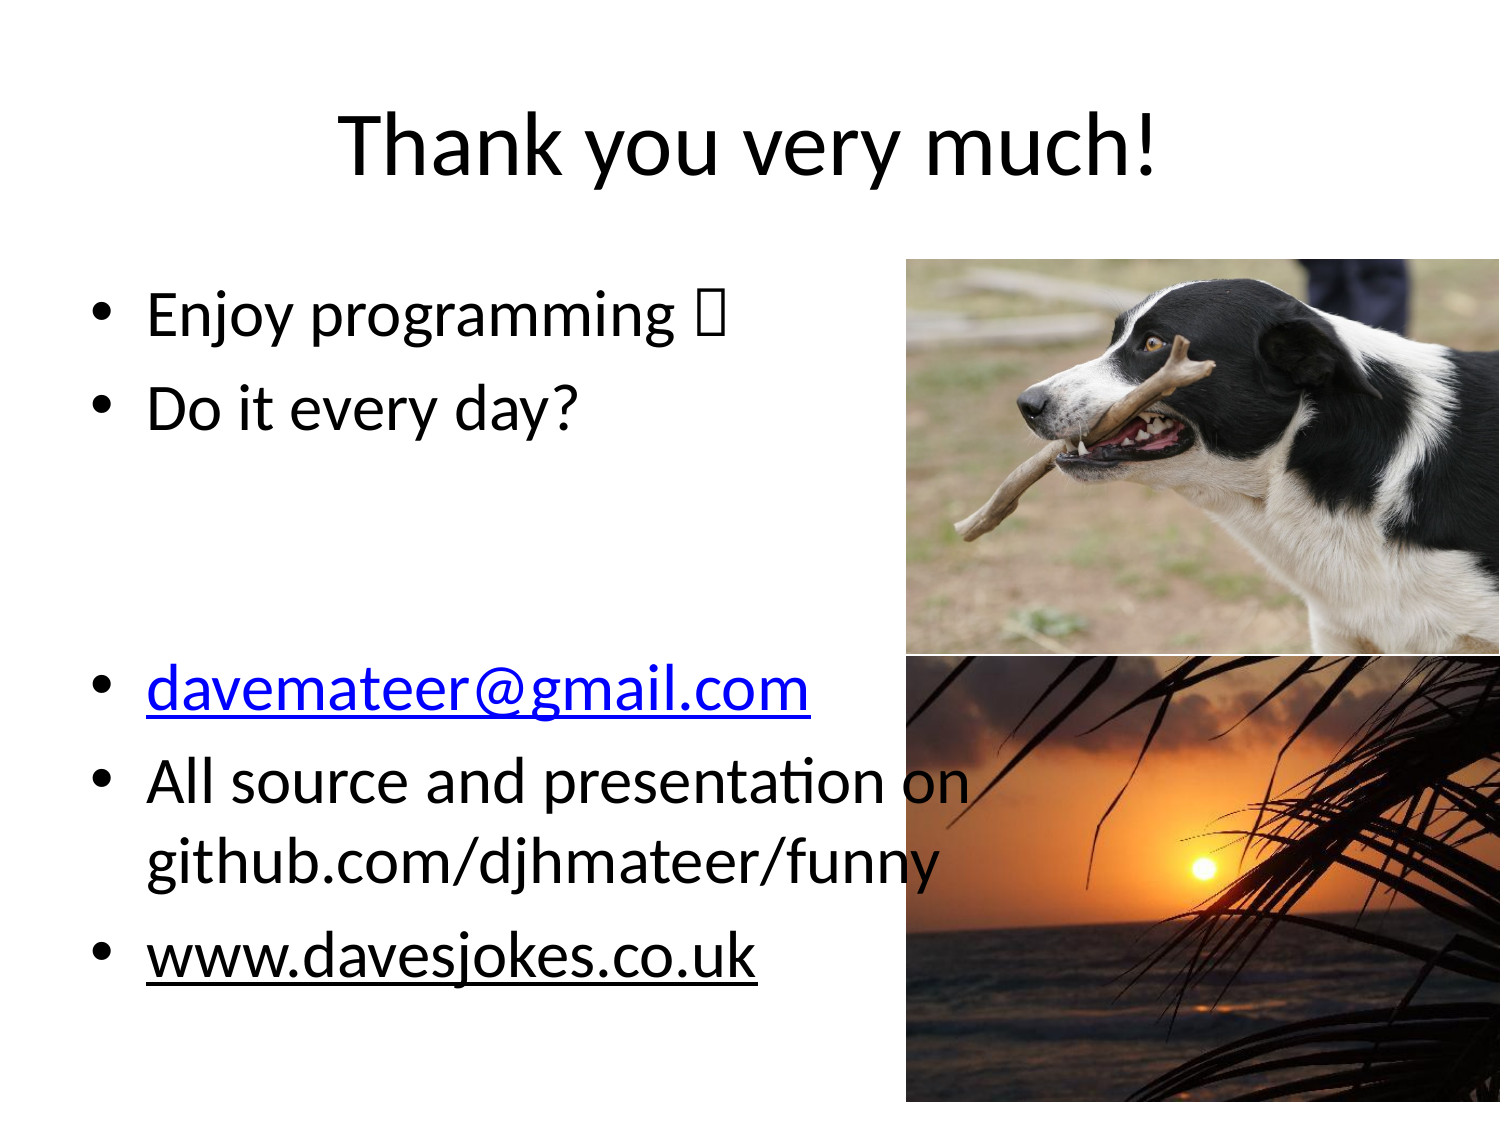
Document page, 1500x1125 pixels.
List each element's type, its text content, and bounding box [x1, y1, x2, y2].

list Enjoy programming  Do it every day? davemateer@gmail.com All source and presentation on github.com/djhmateer/funny www.davesjokes.co.uk [75, 262, 902, 1005]
picture [906, 259, 1499, 655]
picture [906, 656, 1500, 1102]
title Thank you very much! [75, 45, 1425, 233]
